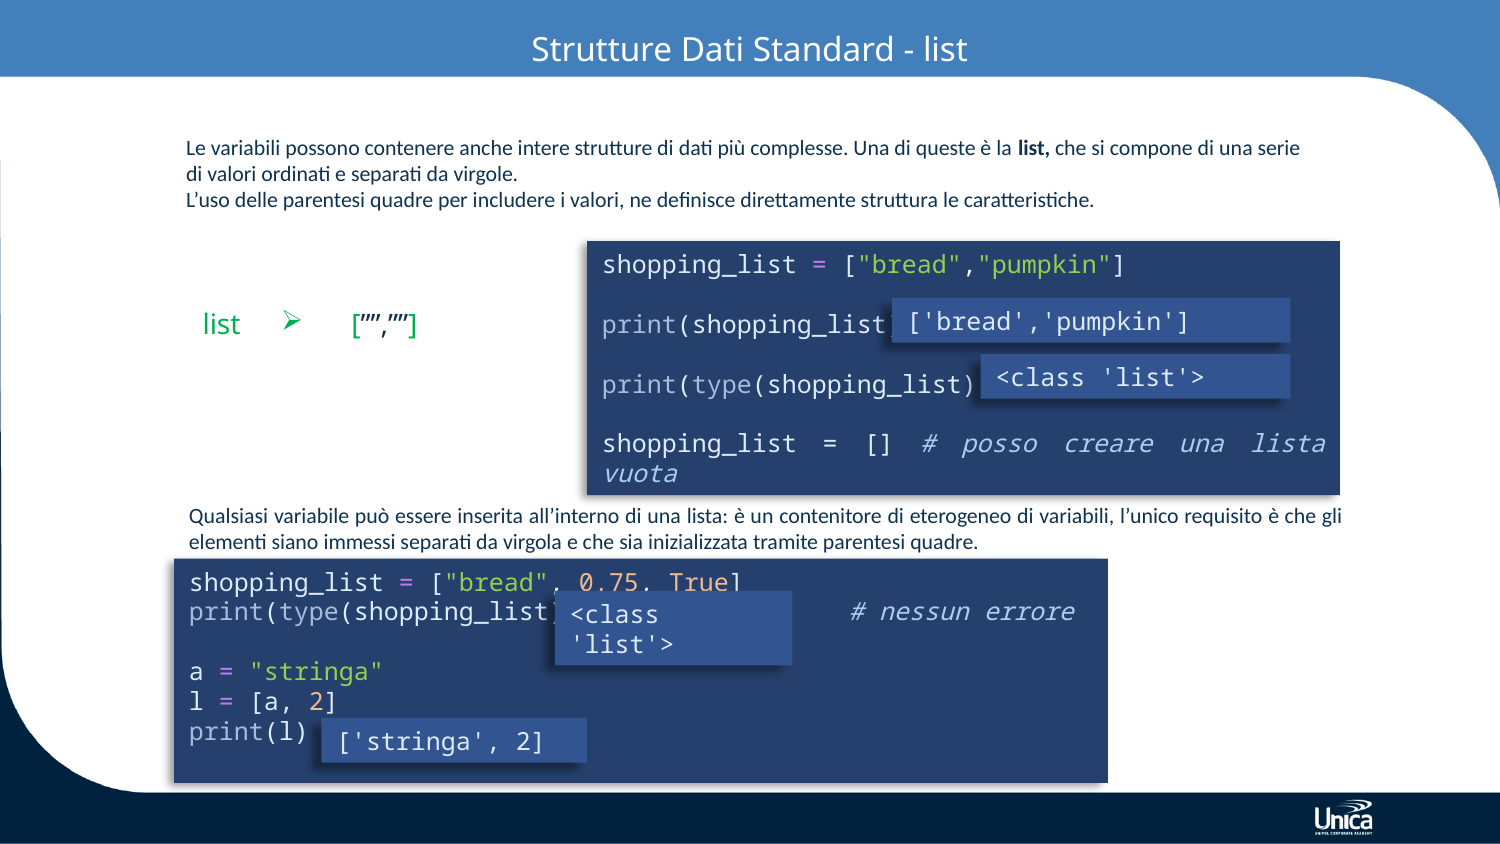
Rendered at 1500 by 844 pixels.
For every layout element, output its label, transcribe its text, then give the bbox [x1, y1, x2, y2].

text_box <class 'list'> [554, 590, 793, 666]
text_box list [187, 298, 282, 348]
text_box Creare una presentazione chiara e ingaggiante [878, 302, 1285, 412]
text_box ['bread','pumpkin'] [891, 297, 1291, 343]
text_box [””,””] [266, 299, 527, 348]
title Strutture Dati Standard - list [120, 36, 1380, 105]
text_box Le variabili possono contenere anche intere strutture di dati più complesse. Una di queste è la list, che si compone di una serie di valori ordinati e separati da virgole. L’uso delle parentesi quadre per includere i valori, ne definisce direttamente struttura le caratteristiche. [171, 125, 1326, 220]
picture [0, 0, 1500, 844]
text_box <class 'list'> [980, 354, 1291, 399]
text_box Qualsiasi variabile può essere inserita all’interno di una lista: è un contenitore di eterogeneo di variabili, l’unico requisito è che gli elementi siano immessi separati da virgola e che sia inizializzata tramite parentesi quadre. [174, 494, 1359, 562]
text_box shopping_list = ["bread", 0.75, True] print(type(shopping_list)) # nessun errore a = "stringa" l = [a, 2] print(l) [174, 558, 1108, 783]
text_box ['stringa', 2] [321, 717, 588, 763]
text_box shopping_list = ["bread","pumpkin"] print(shopping_list) print(type(shopping_list)) shopping_list = [] # posso creare una lista vuota [587, 241, 1340, 494]
